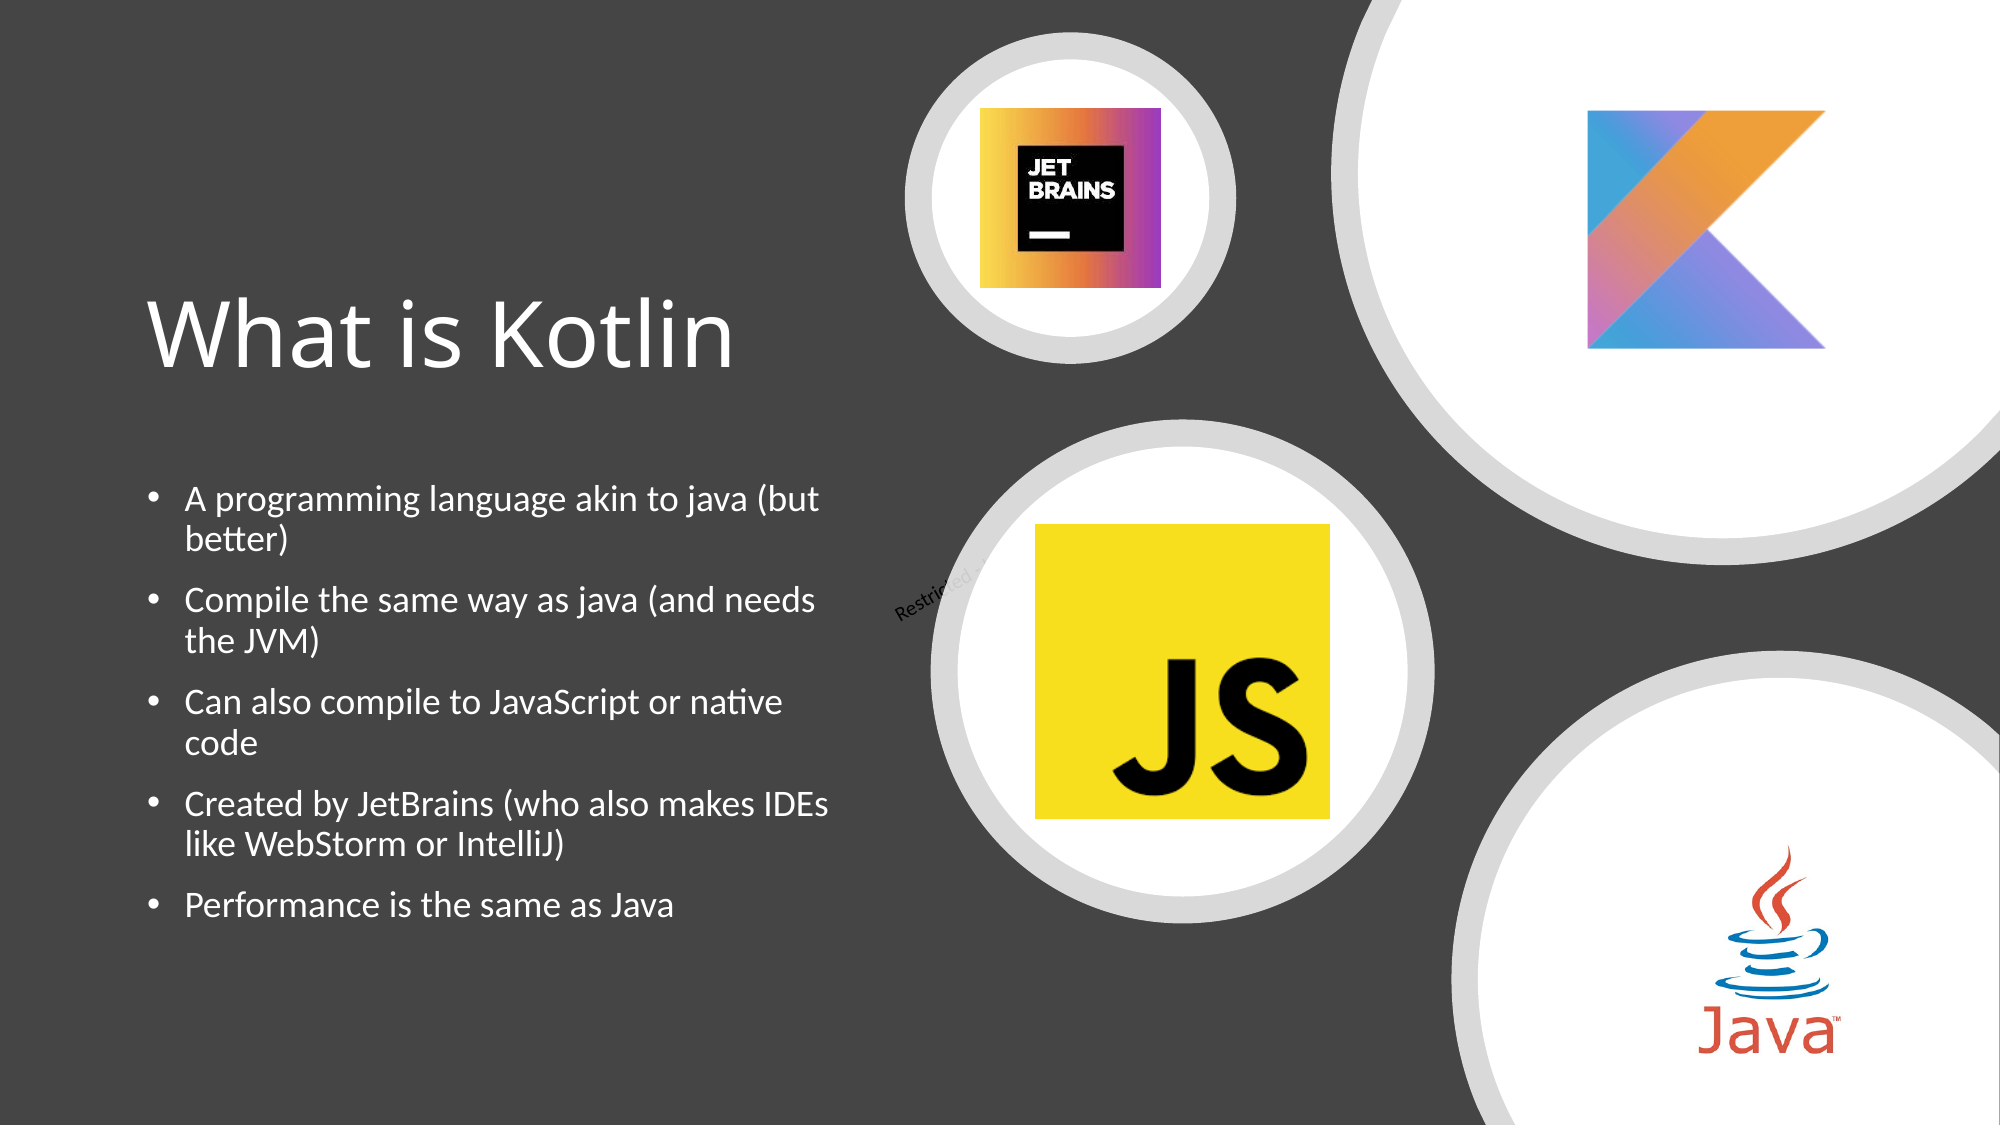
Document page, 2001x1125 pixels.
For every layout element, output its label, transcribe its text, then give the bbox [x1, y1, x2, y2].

text_box [1450, 649, 2000, 1125]
text_box [903, 31, 1238, 365]
text_box [930, 58, 1211, 338]
text_box [929, 418, 1436, 925]
picture [1035, 524, 1330, 819]
picture [1506, 29, 1908, 431]
text_box [956, 445, 1409, 898]
picture [1587, 840, 1950, 1058]
text_box [1476, 676, 2000, 1125]
text_box [1330, 0, 2000, 567]
picture [980, 107, 1161, 288]
title What is Kotlin [131, 229, 890, 447]
list A programming language akin to java (but better) Compile the same way as java (and needs the JVM) Can also compile to JavaScript or native code Created by JetBrains (who also makes IDEs like WebStorm or IntelliJ) Performance is the same as Java [132, 471, 880, 994]
text_box [1356, 0, 2000, 540]
